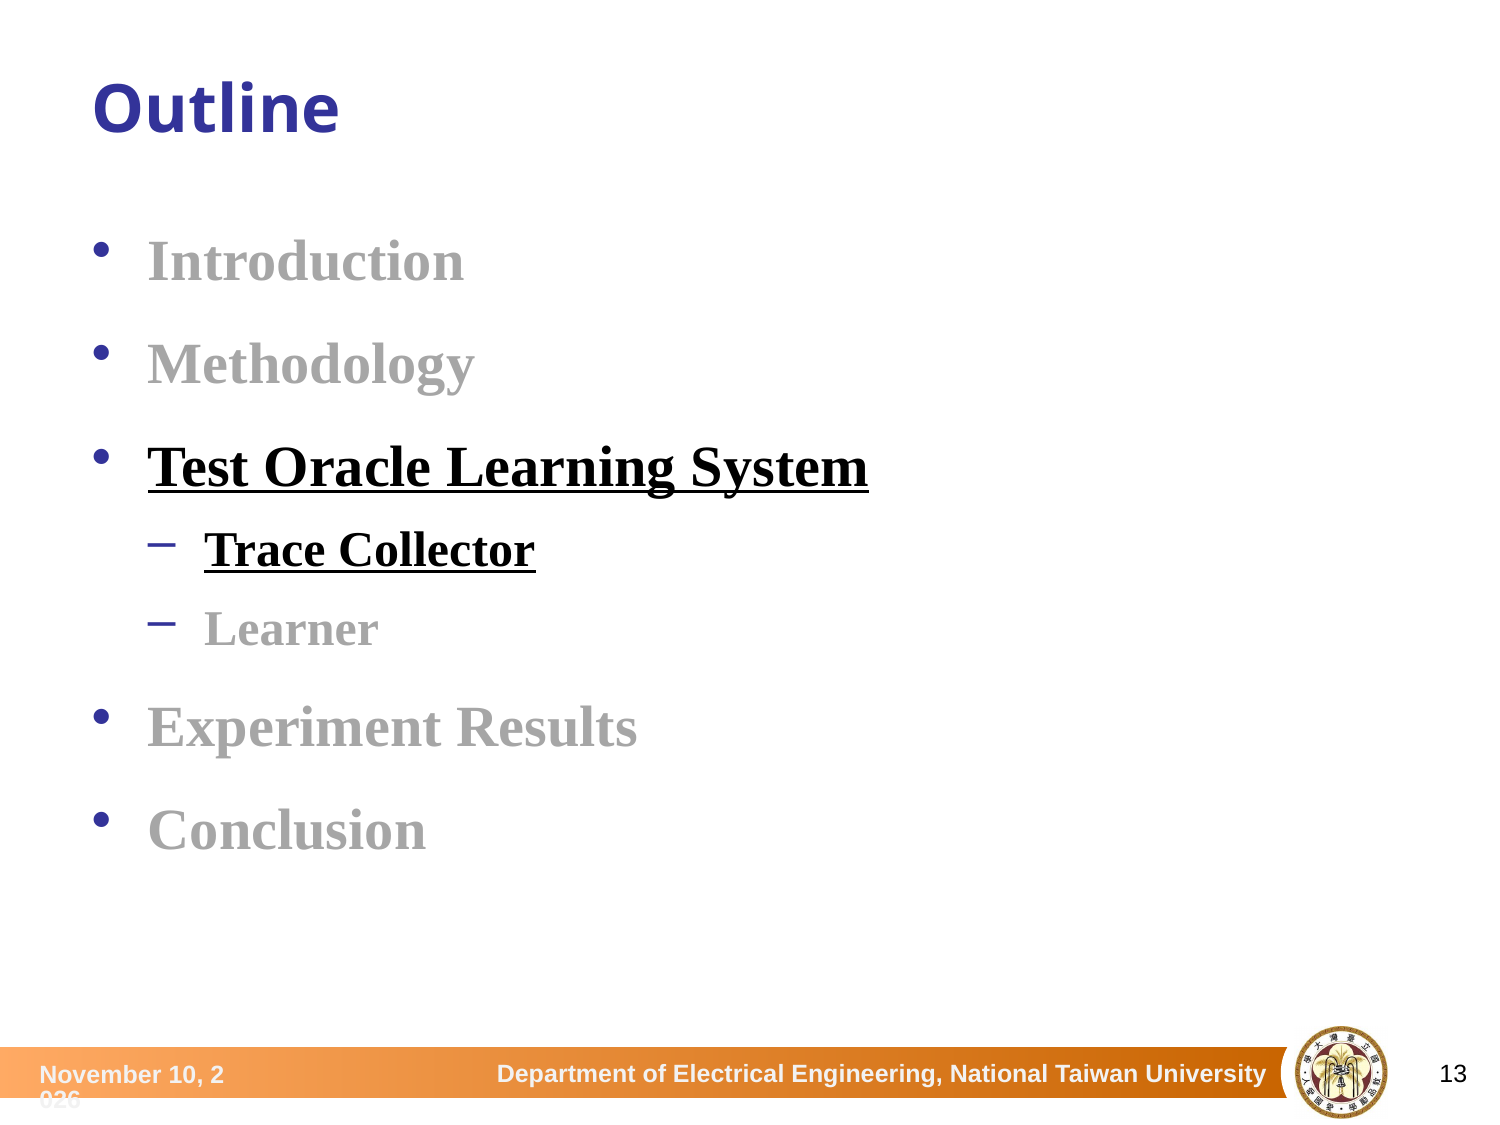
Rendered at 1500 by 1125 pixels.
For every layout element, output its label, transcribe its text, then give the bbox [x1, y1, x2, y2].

title Outline [76, 40, 1427, 183]
picture [1294, 1026, 1388, 1119]
list Introduction Methodology Test Oracle Learning System Trace Collector Learner Experiment Results Conclusion [76, 207, 1427, 1017]
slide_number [24, 1046, 243, 1101]
slide_number 13 [1340, 1033, 1483, 1112]
